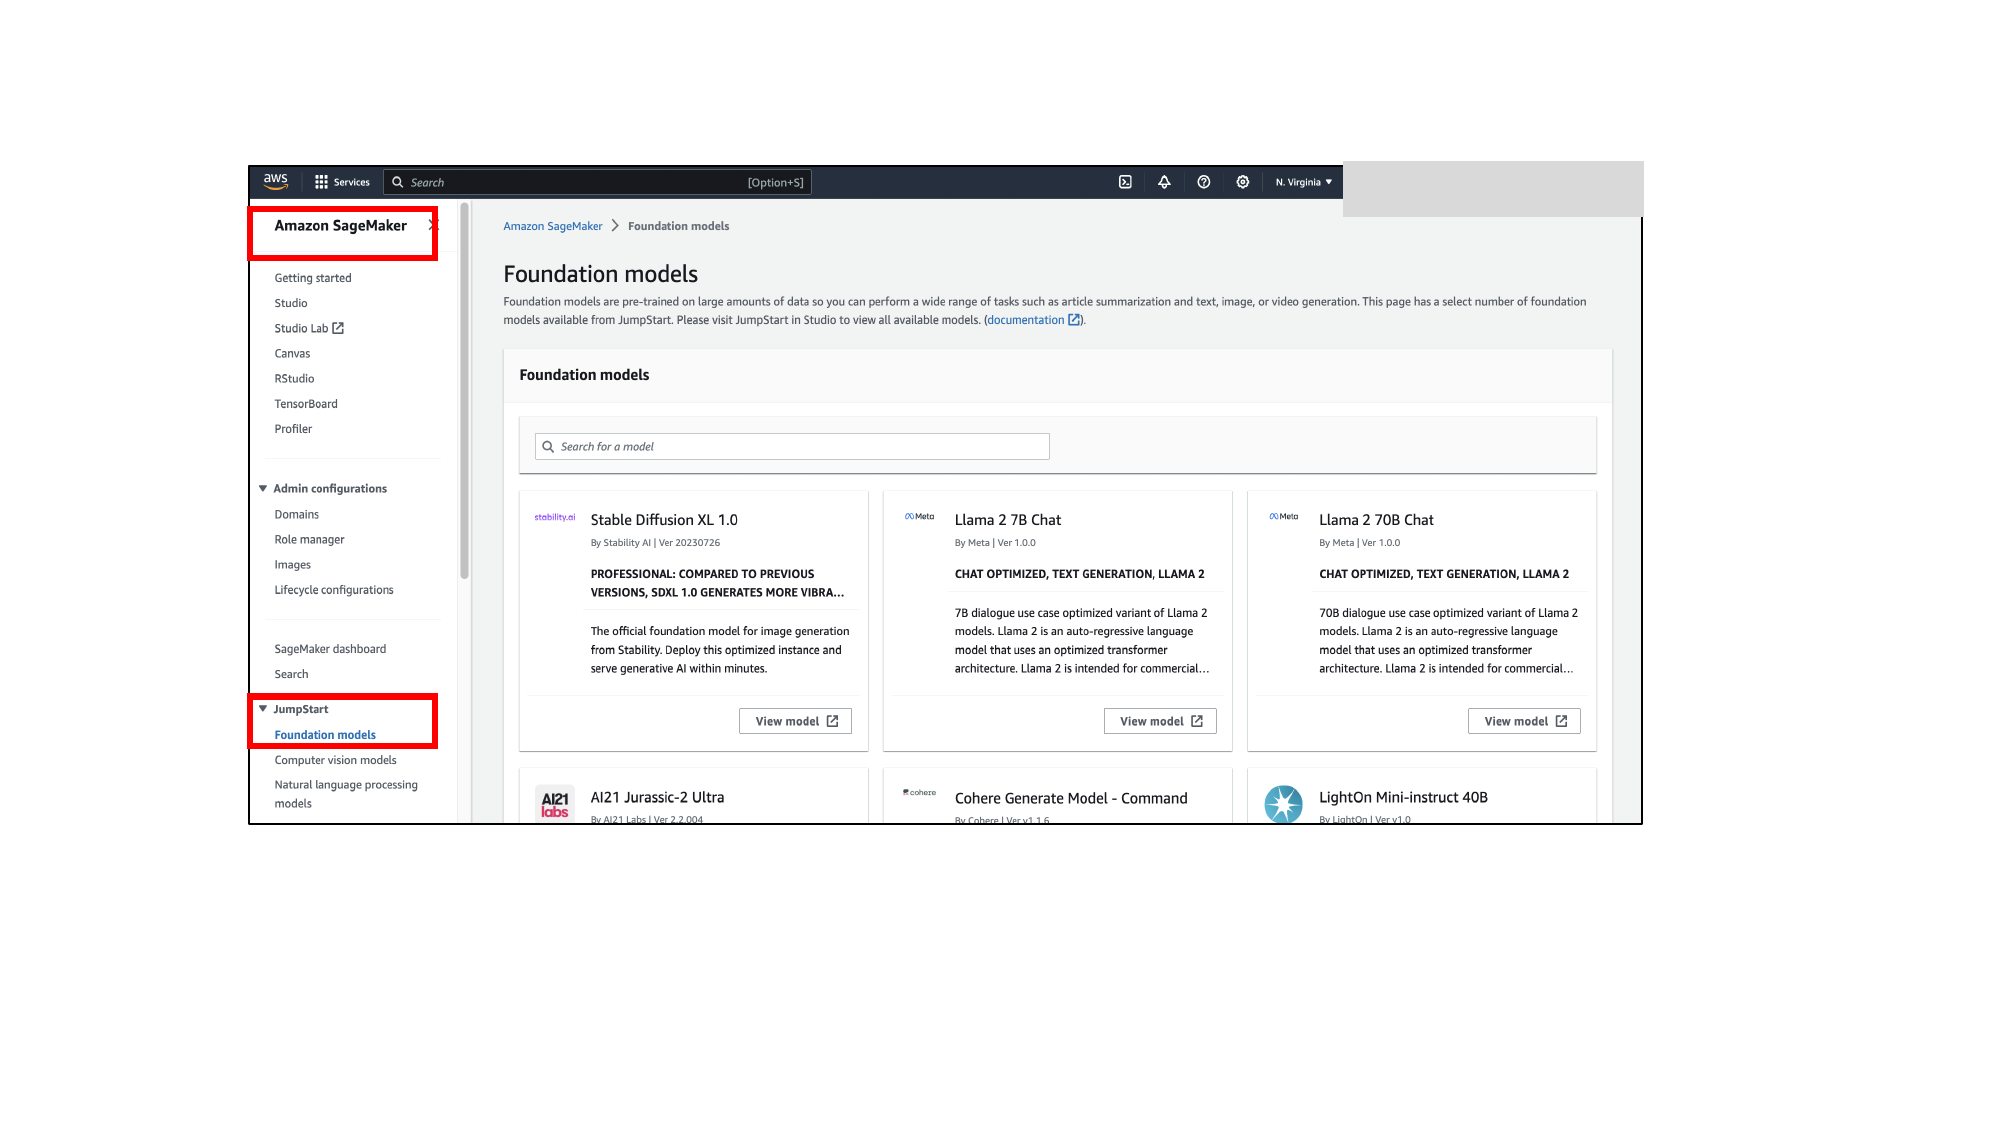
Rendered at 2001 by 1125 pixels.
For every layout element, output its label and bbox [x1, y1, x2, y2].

text_box [1345, 163, 1642, 215]
picture [249, 167, 1641, 823]
